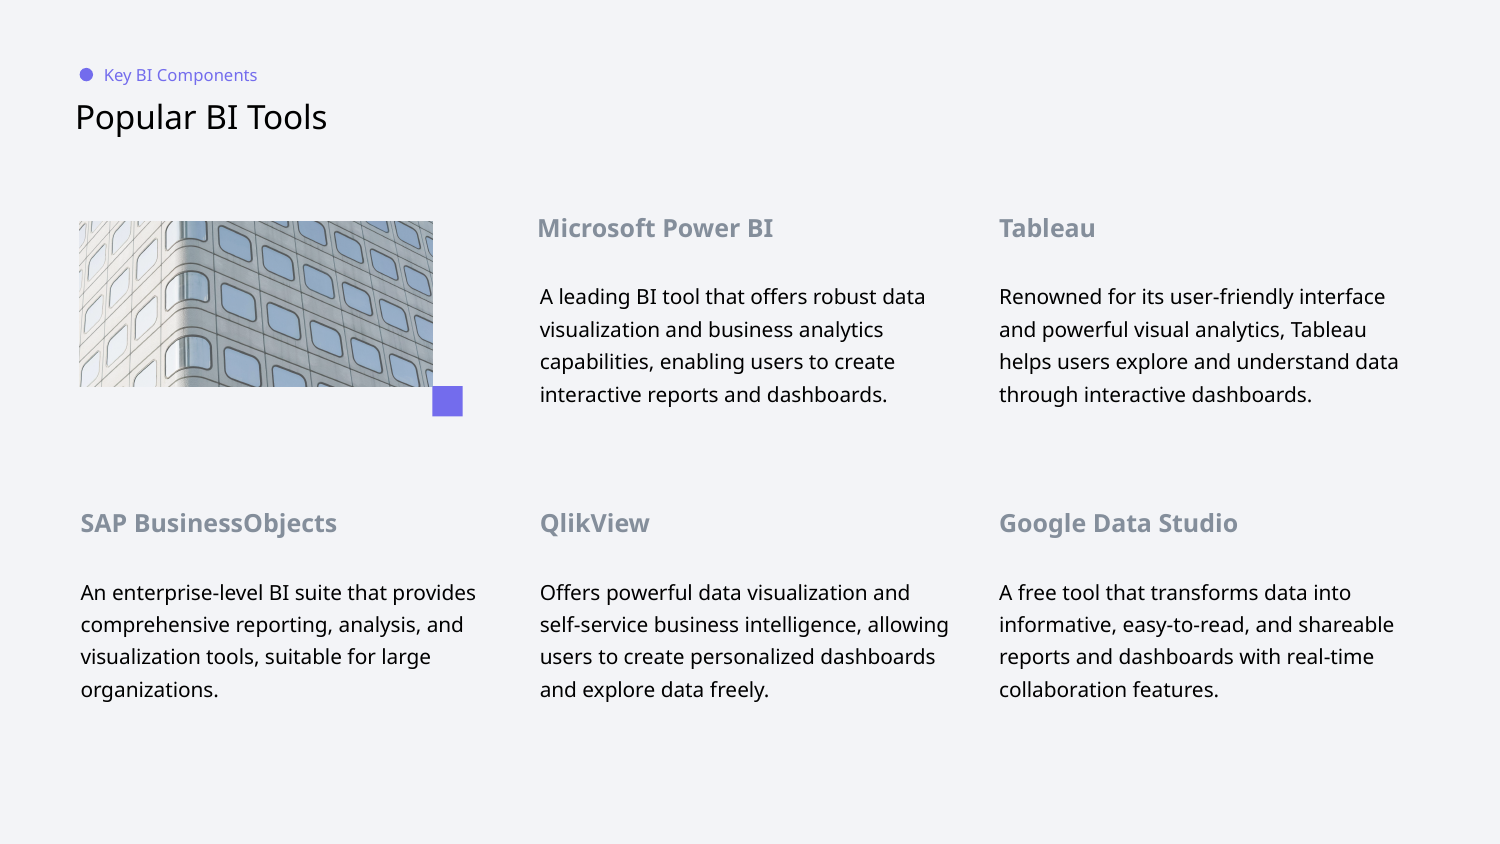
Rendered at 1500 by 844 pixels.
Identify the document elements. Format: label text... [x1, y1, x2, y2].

text_box Key BI Components [103, 48, 509, 81]
subtitle Microsoft Power BI [537, 192, 963, 262]
subtitle Tableau [999, 192, 1425, 262]
list Offers powerful data visualization and self-service business intelligence, allowing users to create personalized dashboards and explore data freely. [539, 557, 966, 765]
list Renowned for its user-friendly interface and powerful visual analytics, Tableau helps users explore and understand data through interactive dashboards. [999, 262, 1425, 470]
text_box [79, 67, 94, 81]
subtitle Google Data Studio [999, 487, 1425, 557]
text_box [432, 386, 463, 417]
title Popular BI Tools [75, 81, 1352, 151]
list An enterprise-level BI suite that provides comprehensive reporting, analysis, and visualization tools, suitable for large organizations. [80, 557, 507, 765]
picture [79, 221, 433, 387]
list A leading BI tool that offers robust data visualization and business analytics capabilities, enabling users to create interactive reports and dashboards. [539, 261, 966, 470]
subtitle SAP BusinessObjects [80, 487, 507, 557]
list A free tool that transforms data into informative, easy-to-read, and shareable reports and dashboards with real-time collaboration features. [999, 557, 1425, 765]
subtitle QlikView [539, 487, 966, 557]
